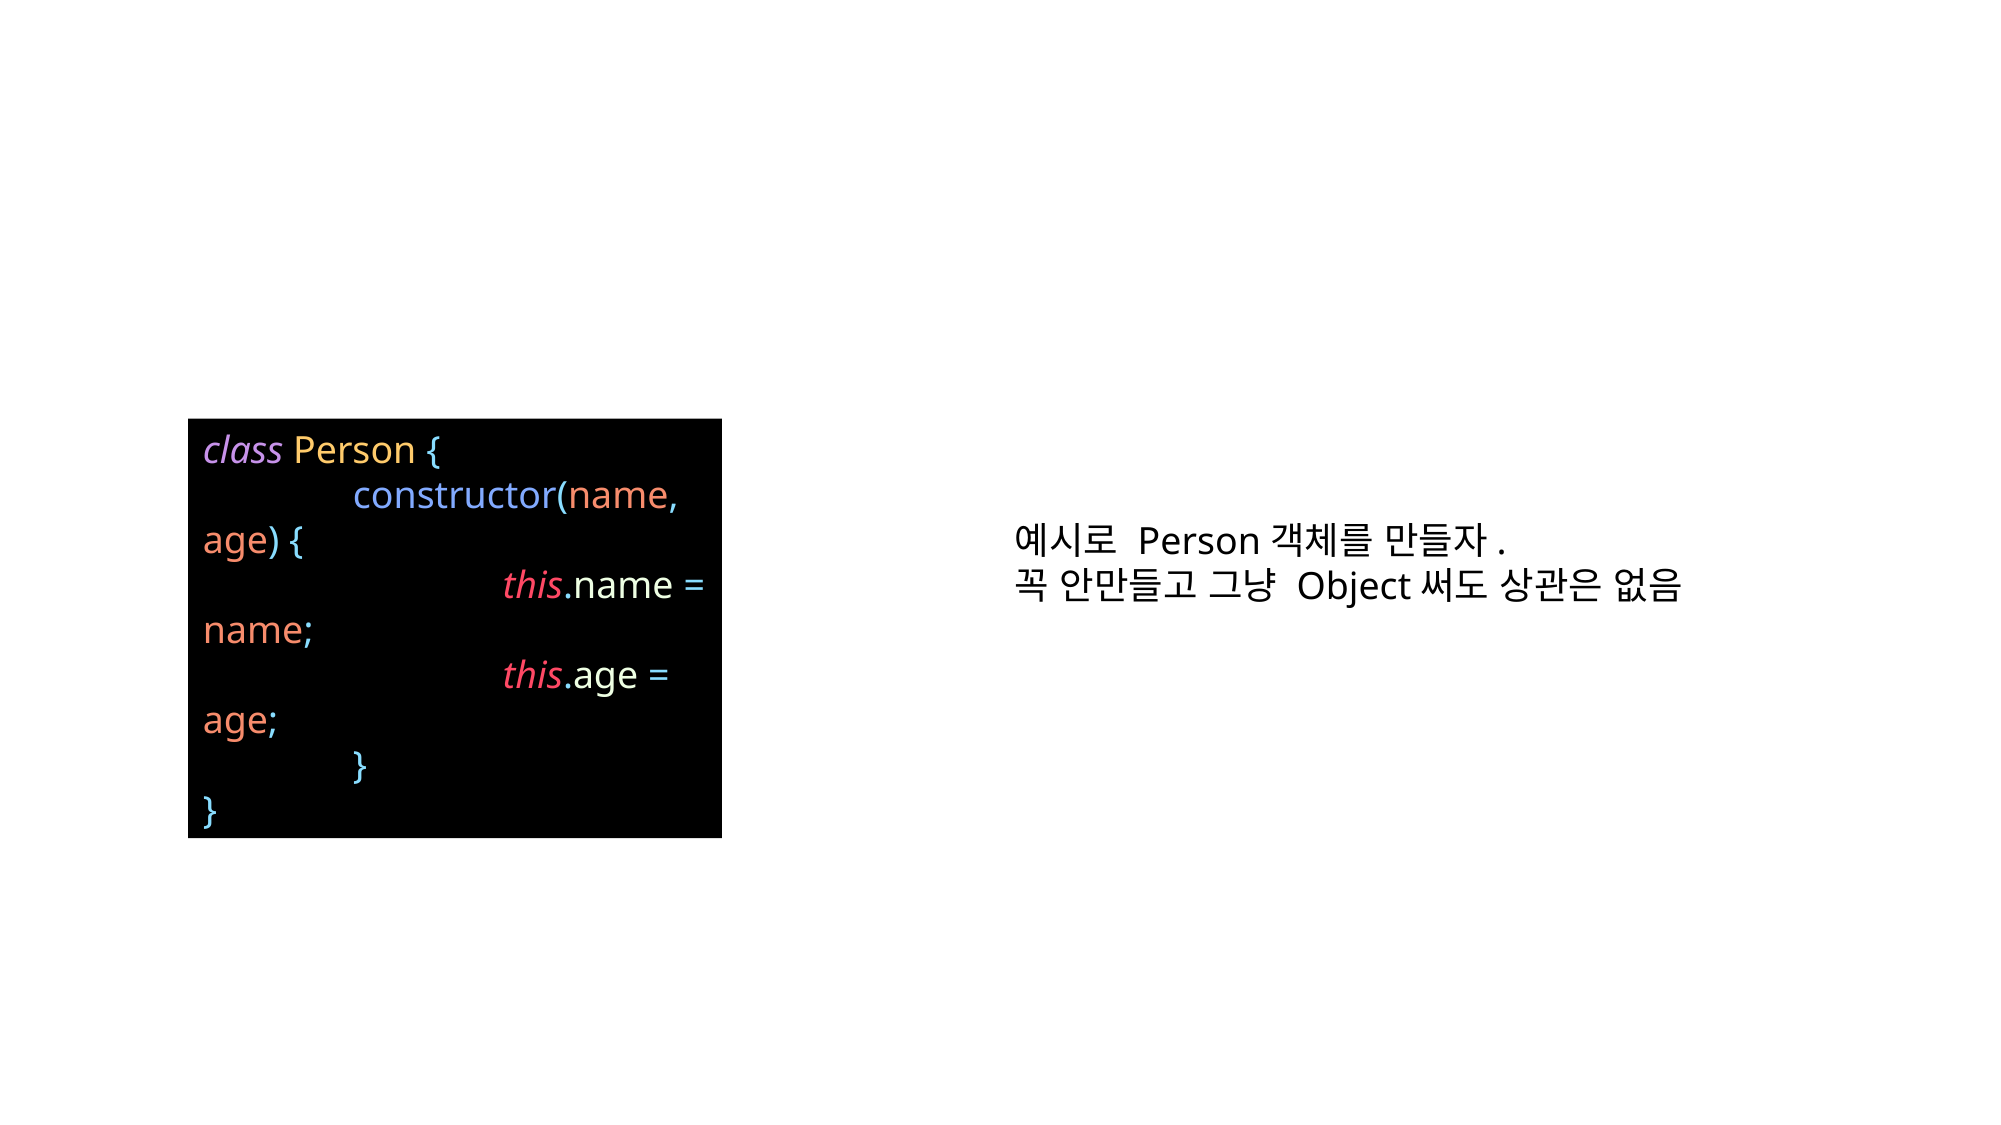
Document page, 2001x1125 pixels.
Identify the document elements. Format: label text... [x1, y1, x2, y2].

text_box class Person { constructor(name, age) { this.name = name; this.age = age; } } [188, 418, 722, 839]
text_box 예시로 Person객체를 만들자. 꼭 안만들고 그냥 Object써도 상관은 없음 [999, 509, 1804, 615]
